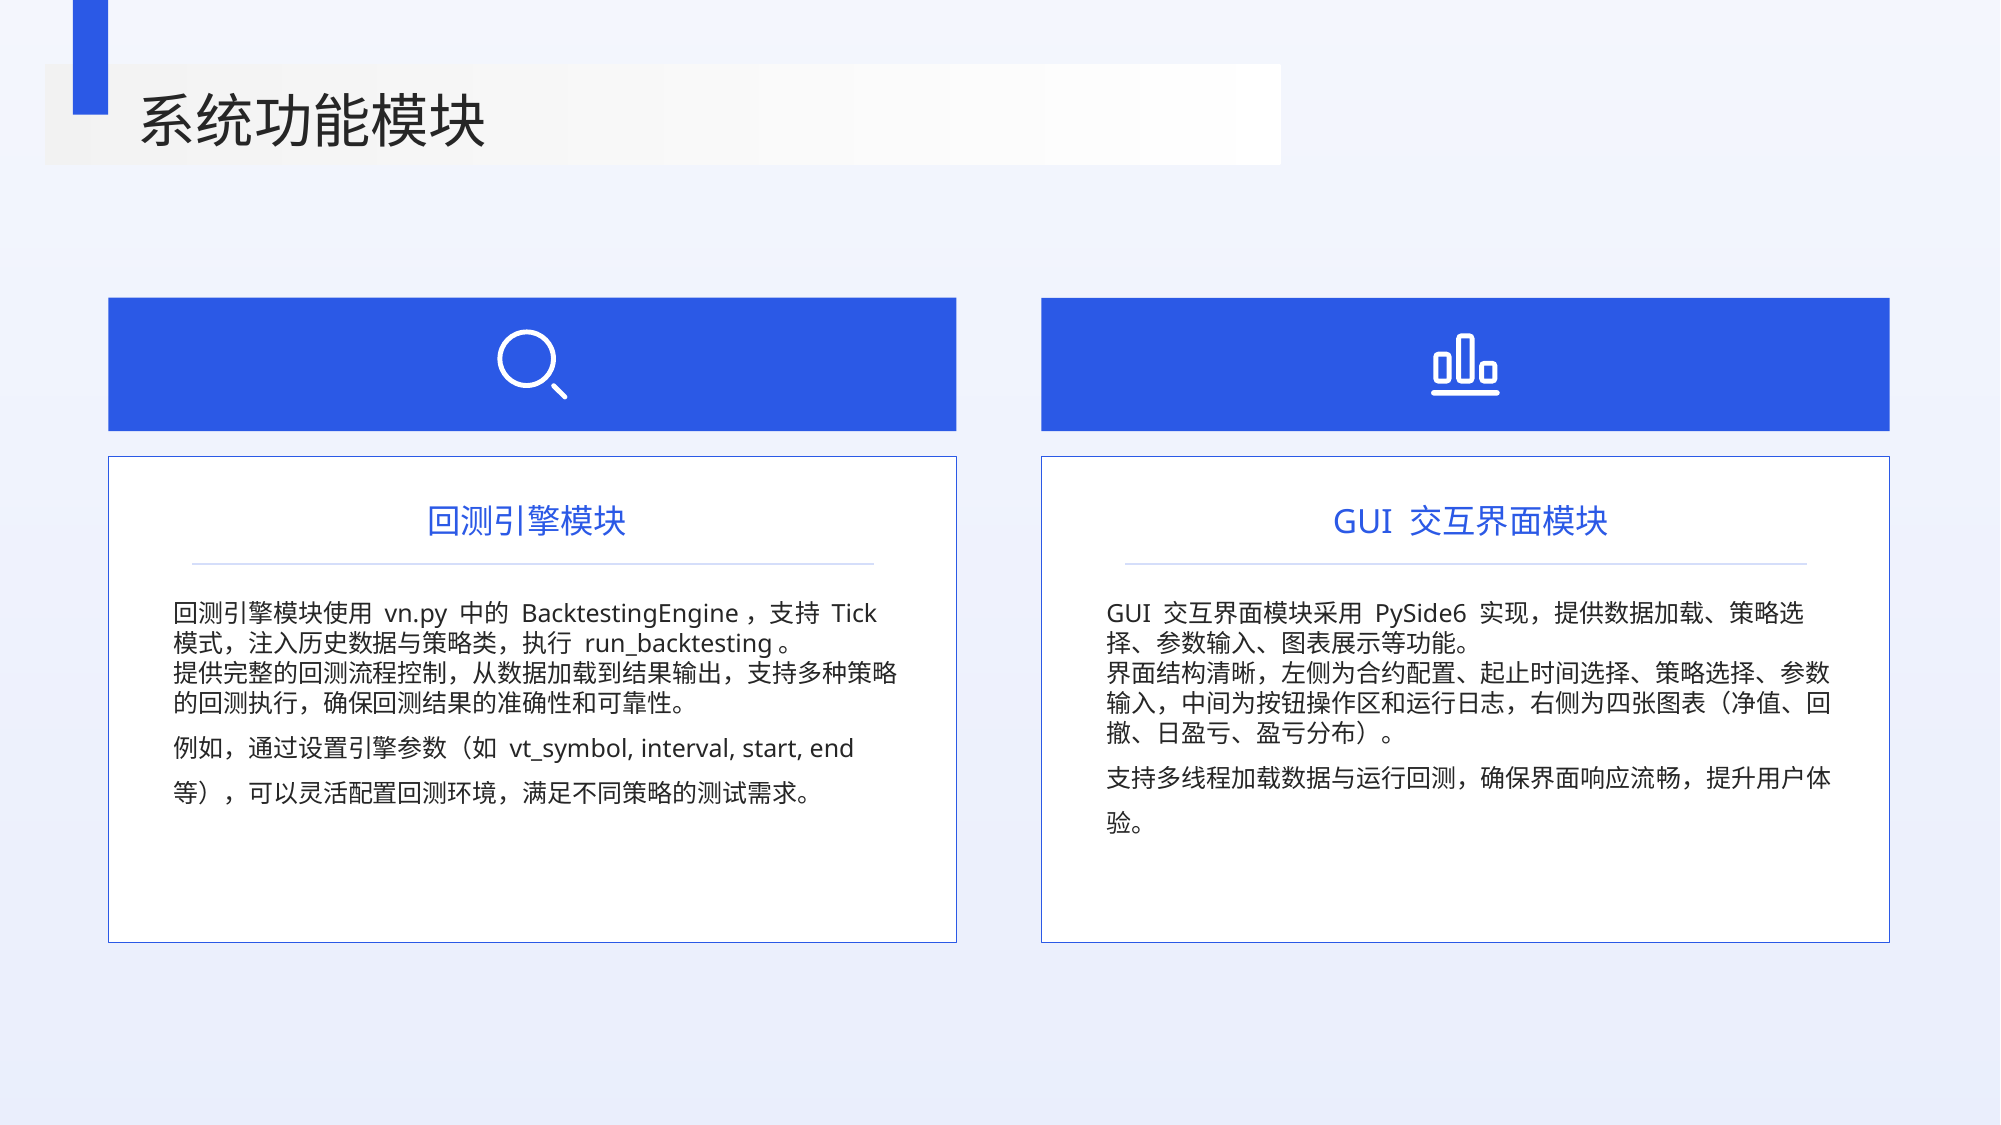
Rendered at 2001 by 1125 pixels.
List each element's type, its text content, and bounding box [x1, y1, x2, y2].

text_box [1041, 297, 1890, 432]
text_box [1433, 351, 1452, 384]
text_box GUI 交互界面模块 [1107, 452, 1835, 567]
text_box [551, 383, 568, 400]
text_box [497, 329, 556, 388]
text_box [45, 64, 1281, 165]
text_box [0, 0, 2000, 1125]
text_box 回测引擎模块 [163, 452, 891, 567]
text_box 系统功能模块 [137, 77, 1894, 155]
text_box [72, 0, 109, 115]
text_box [1479, 360, 1498, 384]
text_box [1456, 333, 1475, 384]
text_box [108, 297, 957, 432]
text_box [108, 456, 957, 942]
text_box GUI 交互界面模块采用 PySide6 实现，提供数据加载、策略选择、参数输入、图表展示等功能。 界面结构清晰，左侧为合约配置、起止时间选择、策略选择、参数输入，中间为按钮操作区和运行日志，右侧为四张图表（净值、回撤、日盈亏、盈亏分布）。 支持多线程加载数据与运行回测，确保界面响应流畅，提升用户体验。 [1106, 597, 1835, 864]
text_box 回测引擎模块使用 vn.py 中的 BacktestingEngine，支持 Tick 模式，注入历史数据与策略类，执行 run_backtesting。 提供完整的回测流程控制，从数据加载到结果输出，支持多种策略的回测执行，确保回测结果的准确性和可靠性。 例如，通过设置引擎参数（如 vt_symbol, interval, start, end 等），可以灵活配置回测环境，满足不同策略的测试需求。 [173, 597, 902, 864]
text_box [134, 76, 1890, 153]
text_box [1431, 390, 1500, 396]
text_box [1041, 456, 1890, 942]
